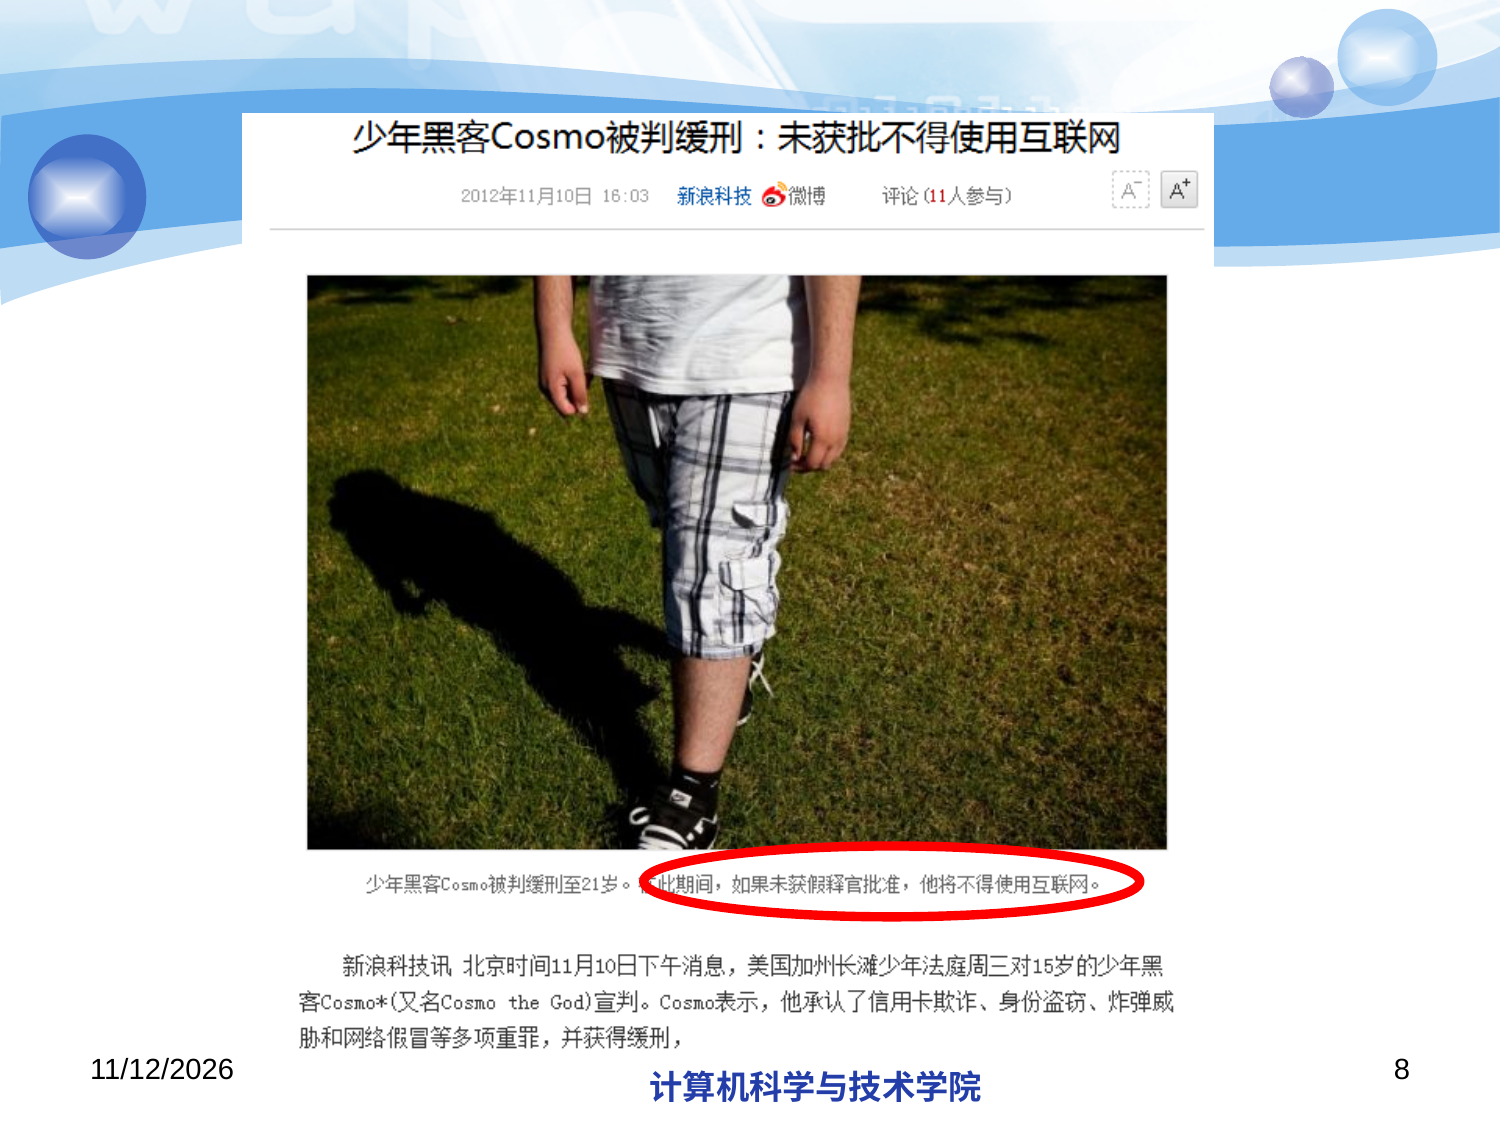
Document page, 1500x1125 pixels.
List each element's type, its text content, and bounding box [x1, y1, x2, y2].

footer 计算机科学与技术学院 [584, 1068, 1048, 1115]
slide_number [74, 1042, 426, 1103]
picture [0, 0, 1500, 1061]
slide_number 8 [1074, 1042, 1426, 1103]
